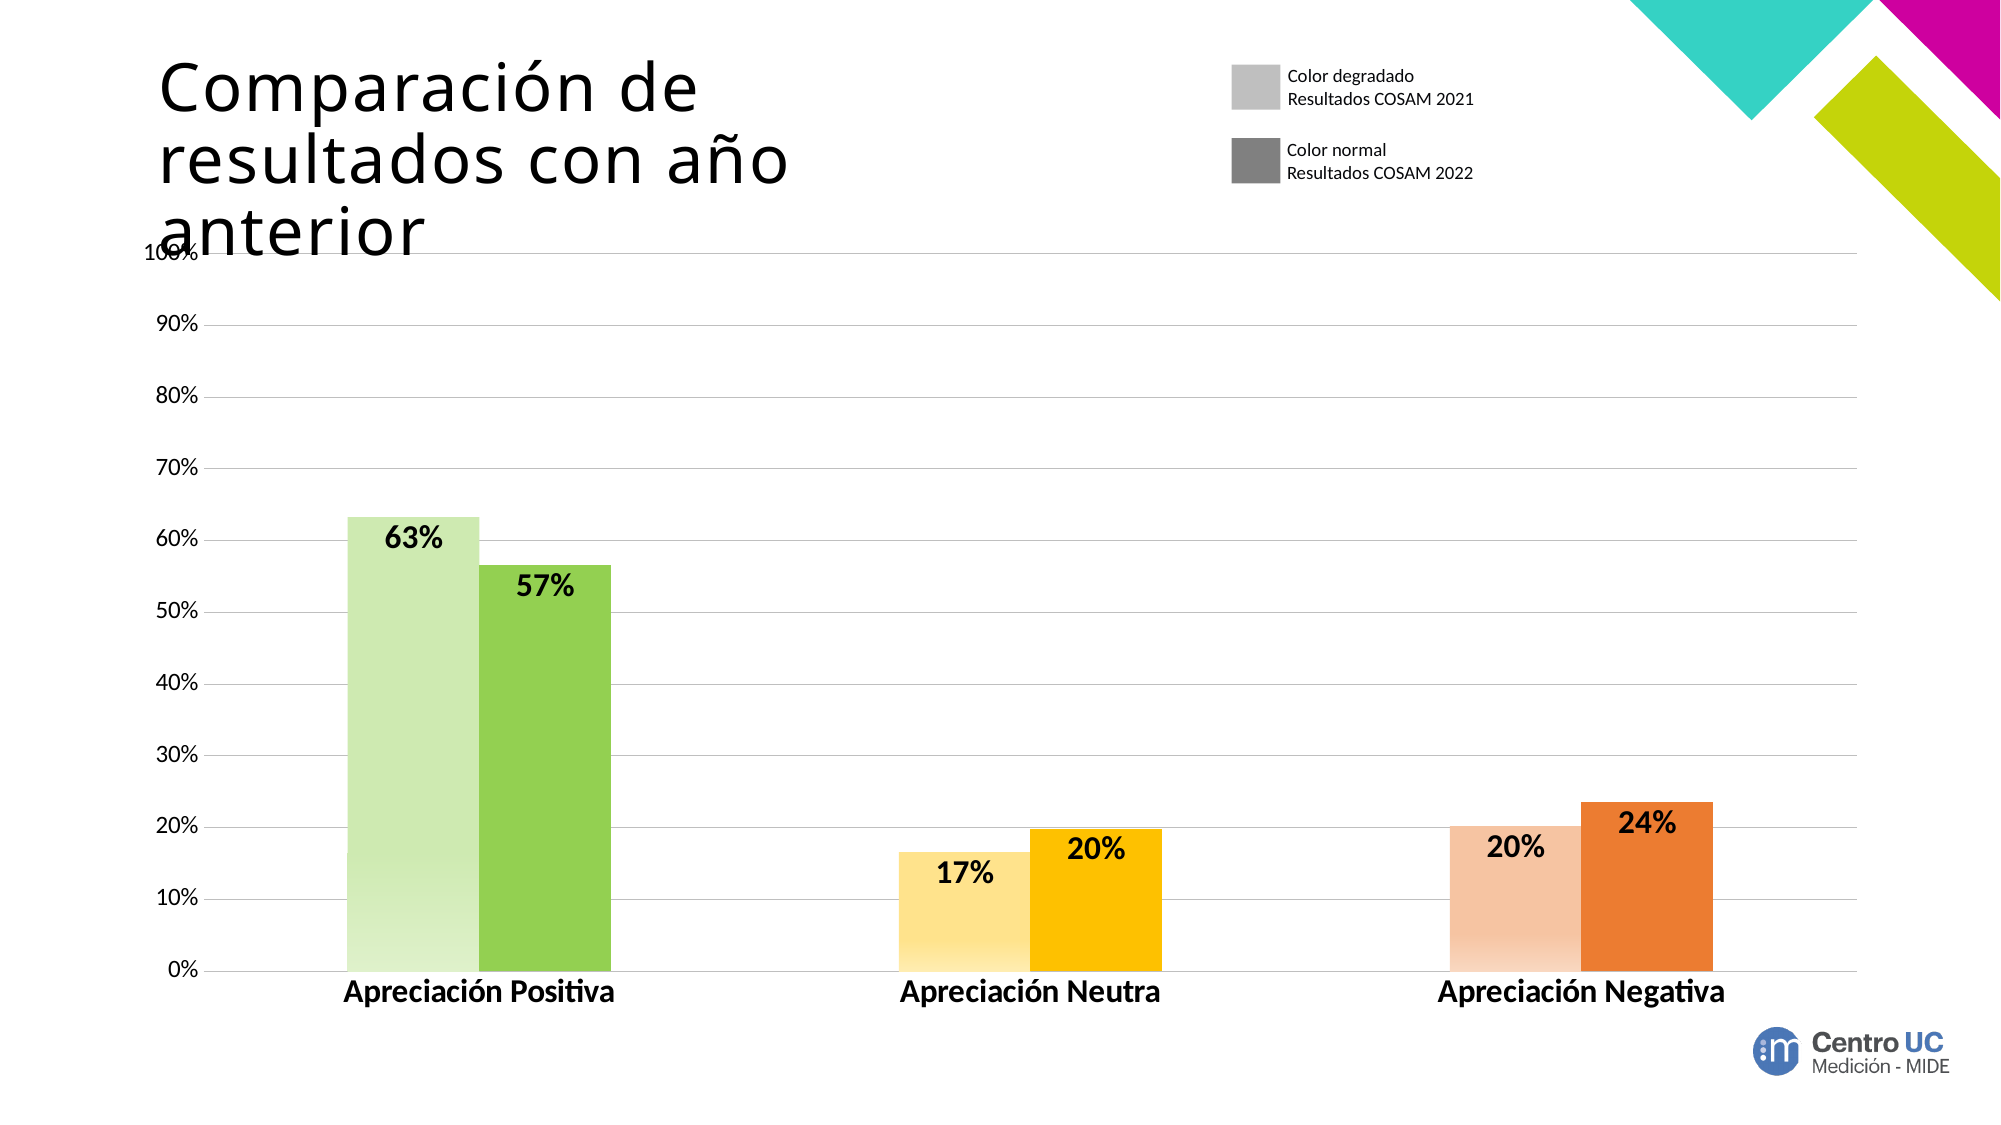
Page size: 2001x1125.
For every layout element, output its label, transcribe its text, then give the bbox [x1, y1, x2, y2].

text_box [1231, 137, 1272, 184]
picture [1753, 1025, 1951, 1077]
chart [107, 225, 1893, 1027]
text_box Color normal Resultados COSAM 2022 [1272, 130, 1847, 191]
text_box [1231, 64, 1273, 111]
title Comparación de resultados con año anterior [158, 54, 1047, 225]
text_box Color degradado Resultados COSAM 2021 [1273, 56, 1748, 117]
